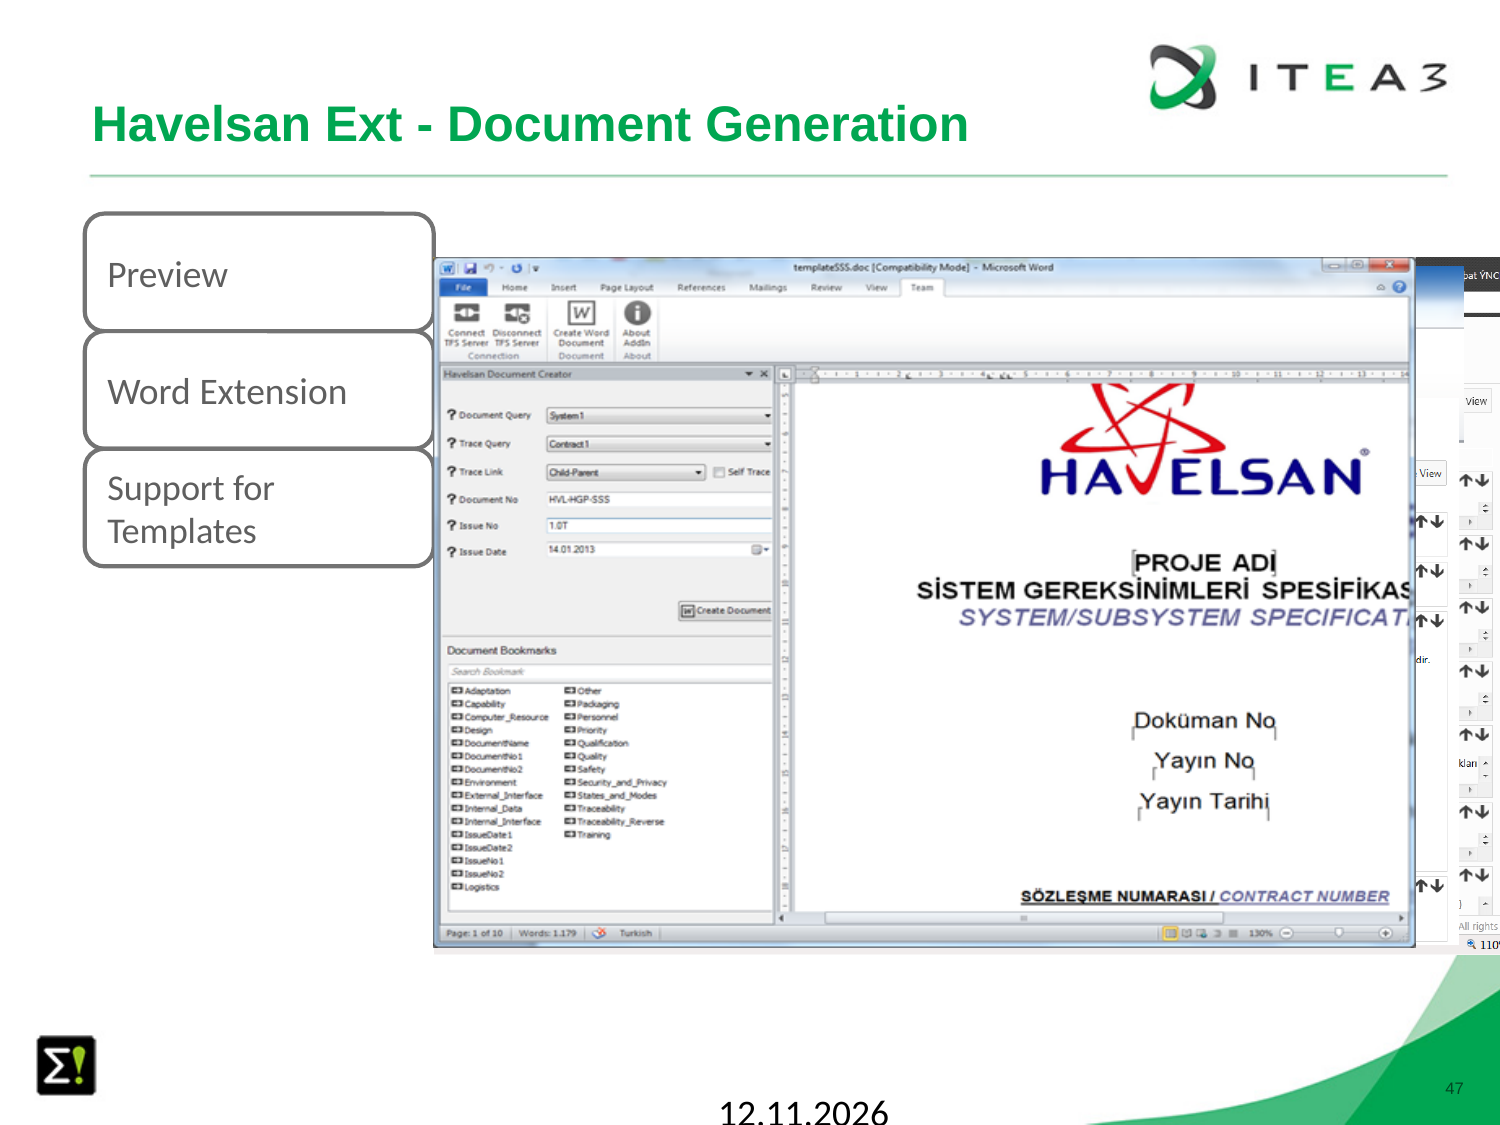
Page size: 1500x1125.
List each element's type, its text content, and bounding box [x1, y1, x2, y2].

picture [0, 0, 1500, 1125]
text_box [84, 213, 434, 567]
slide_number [703, 1081, 923, 1124]
title Havelsan Ext - Document Generation [76, 23, 1099, 160]
